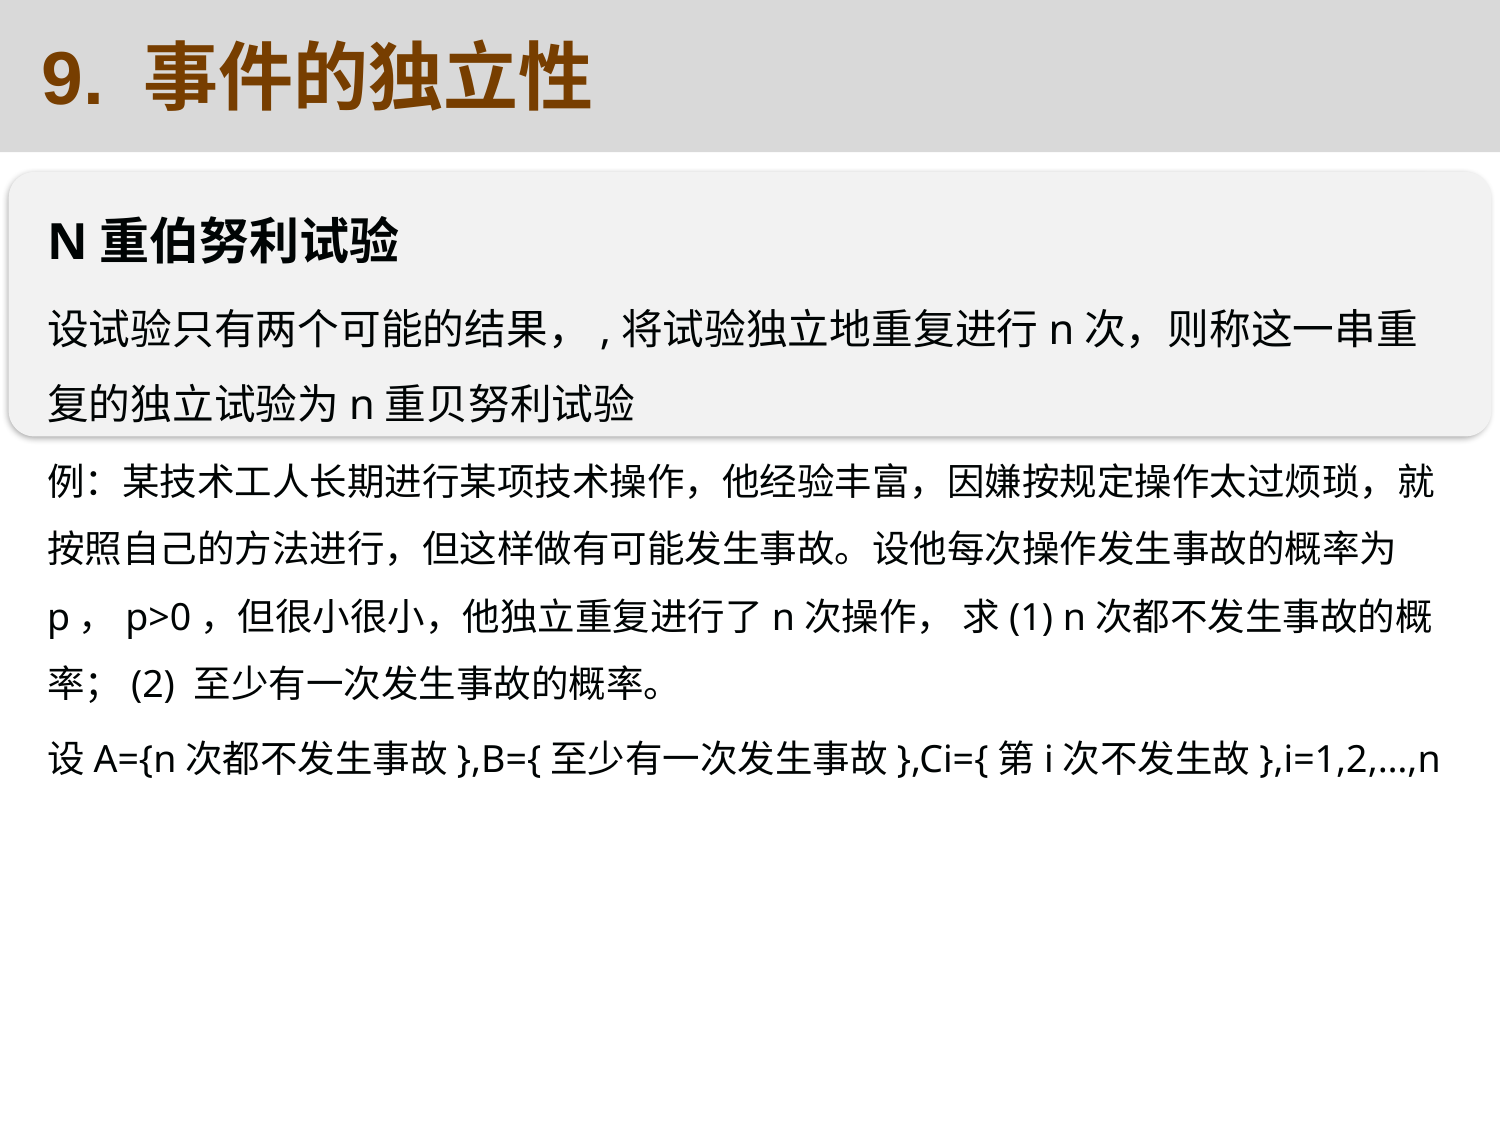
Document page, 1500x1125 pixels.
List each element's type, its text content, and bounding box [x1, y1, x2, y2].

text_box 9. 事件的独立性 [27, 22, 608, 127]
text_box [0, 0, 1500, 154]
text_box [7, 171, 1493, 438]
